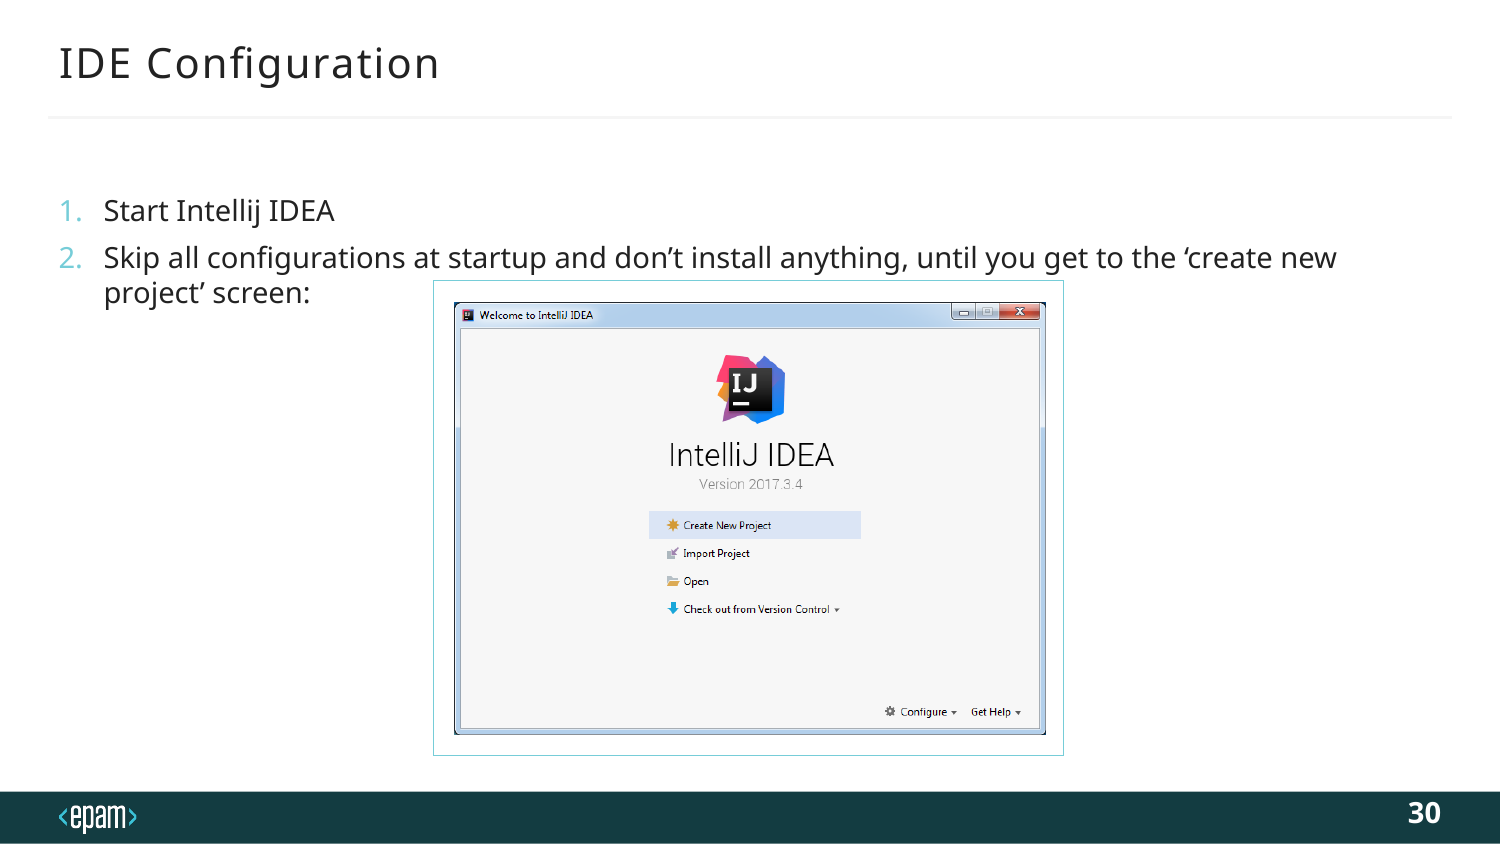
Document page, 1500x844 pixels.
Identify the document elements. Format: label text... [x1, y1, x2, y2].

list Start Intellij IDEA Skip all configurations at startup and don’t install anything, until you get to the ‘create new project’ screen: [58, 191, 1442, 750]
text_box [433, 280, 1064, 757]
title IDE Configuration [59, 37, 1442, 87]
picture [454, 302, 1046, 735]
slide_number 30 [1216, 791, 1442, 844]
